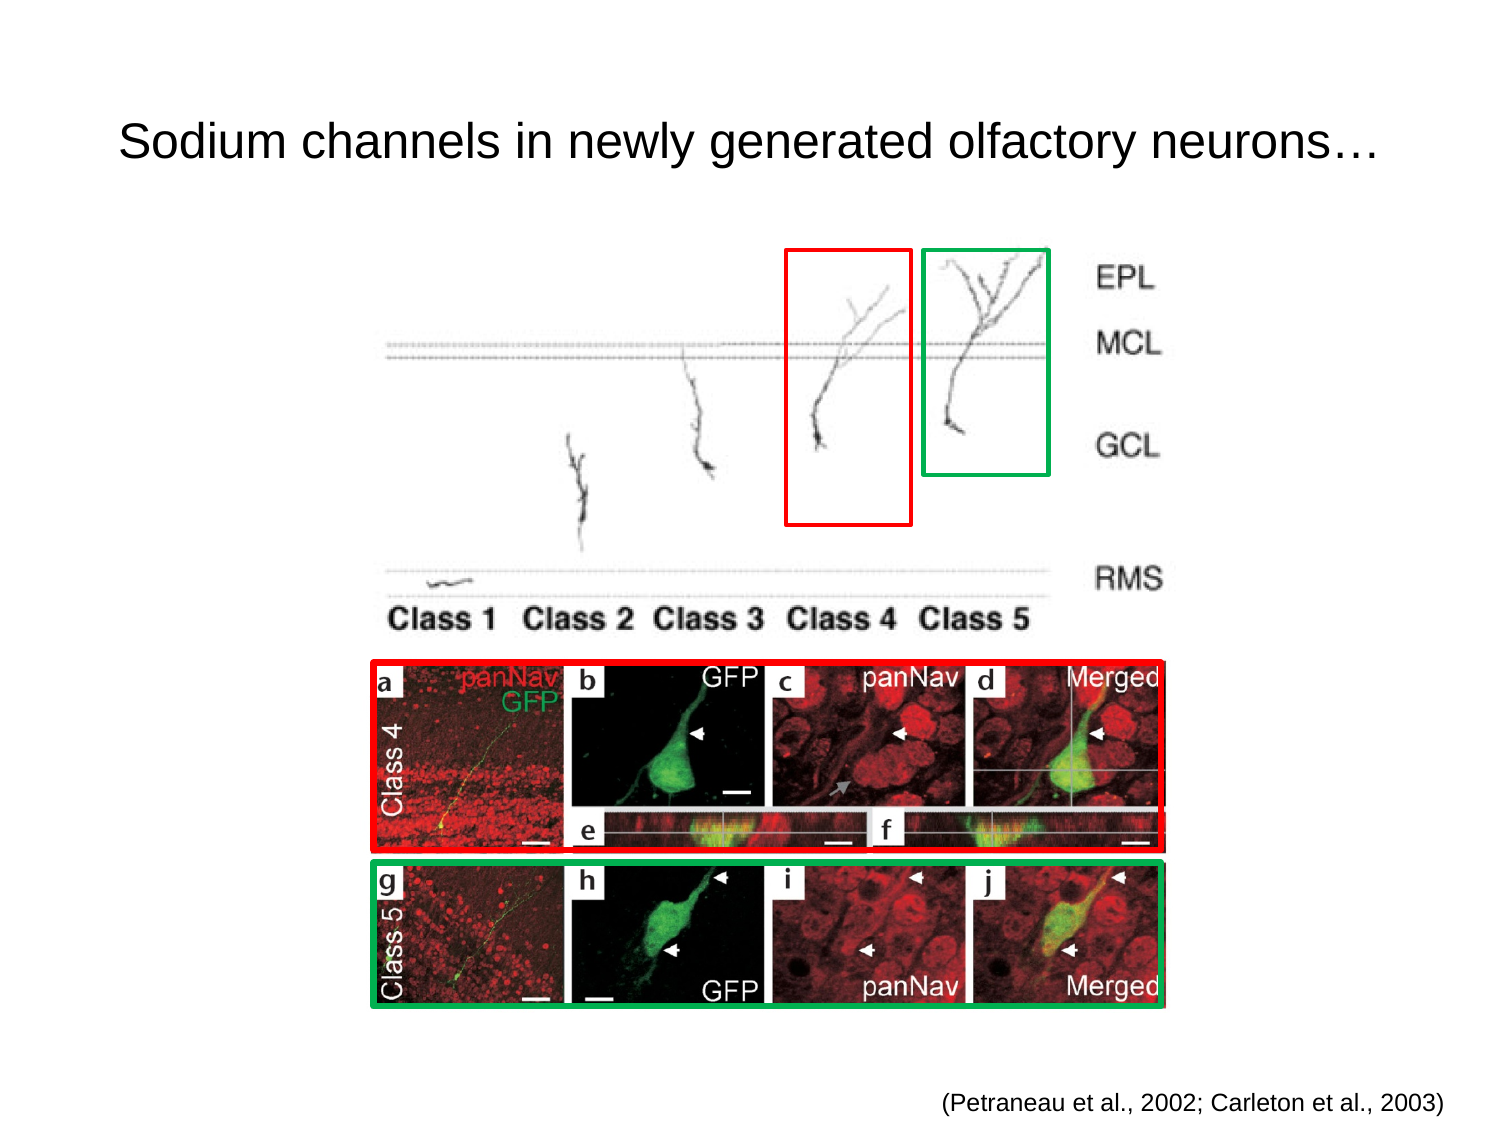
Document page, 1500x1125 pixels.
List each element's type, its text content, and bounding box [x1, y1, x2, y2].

picture [360, 224, 1188, 644]
title Sodium channels in newly generated olfactory neurons… [75, 45, 1425, 233]
text_box (Petraneau et al., 2002; Carleton et al., 2003) [926, 1079, 1461, 1125]
picture [360, 645, 1176, 1013]
